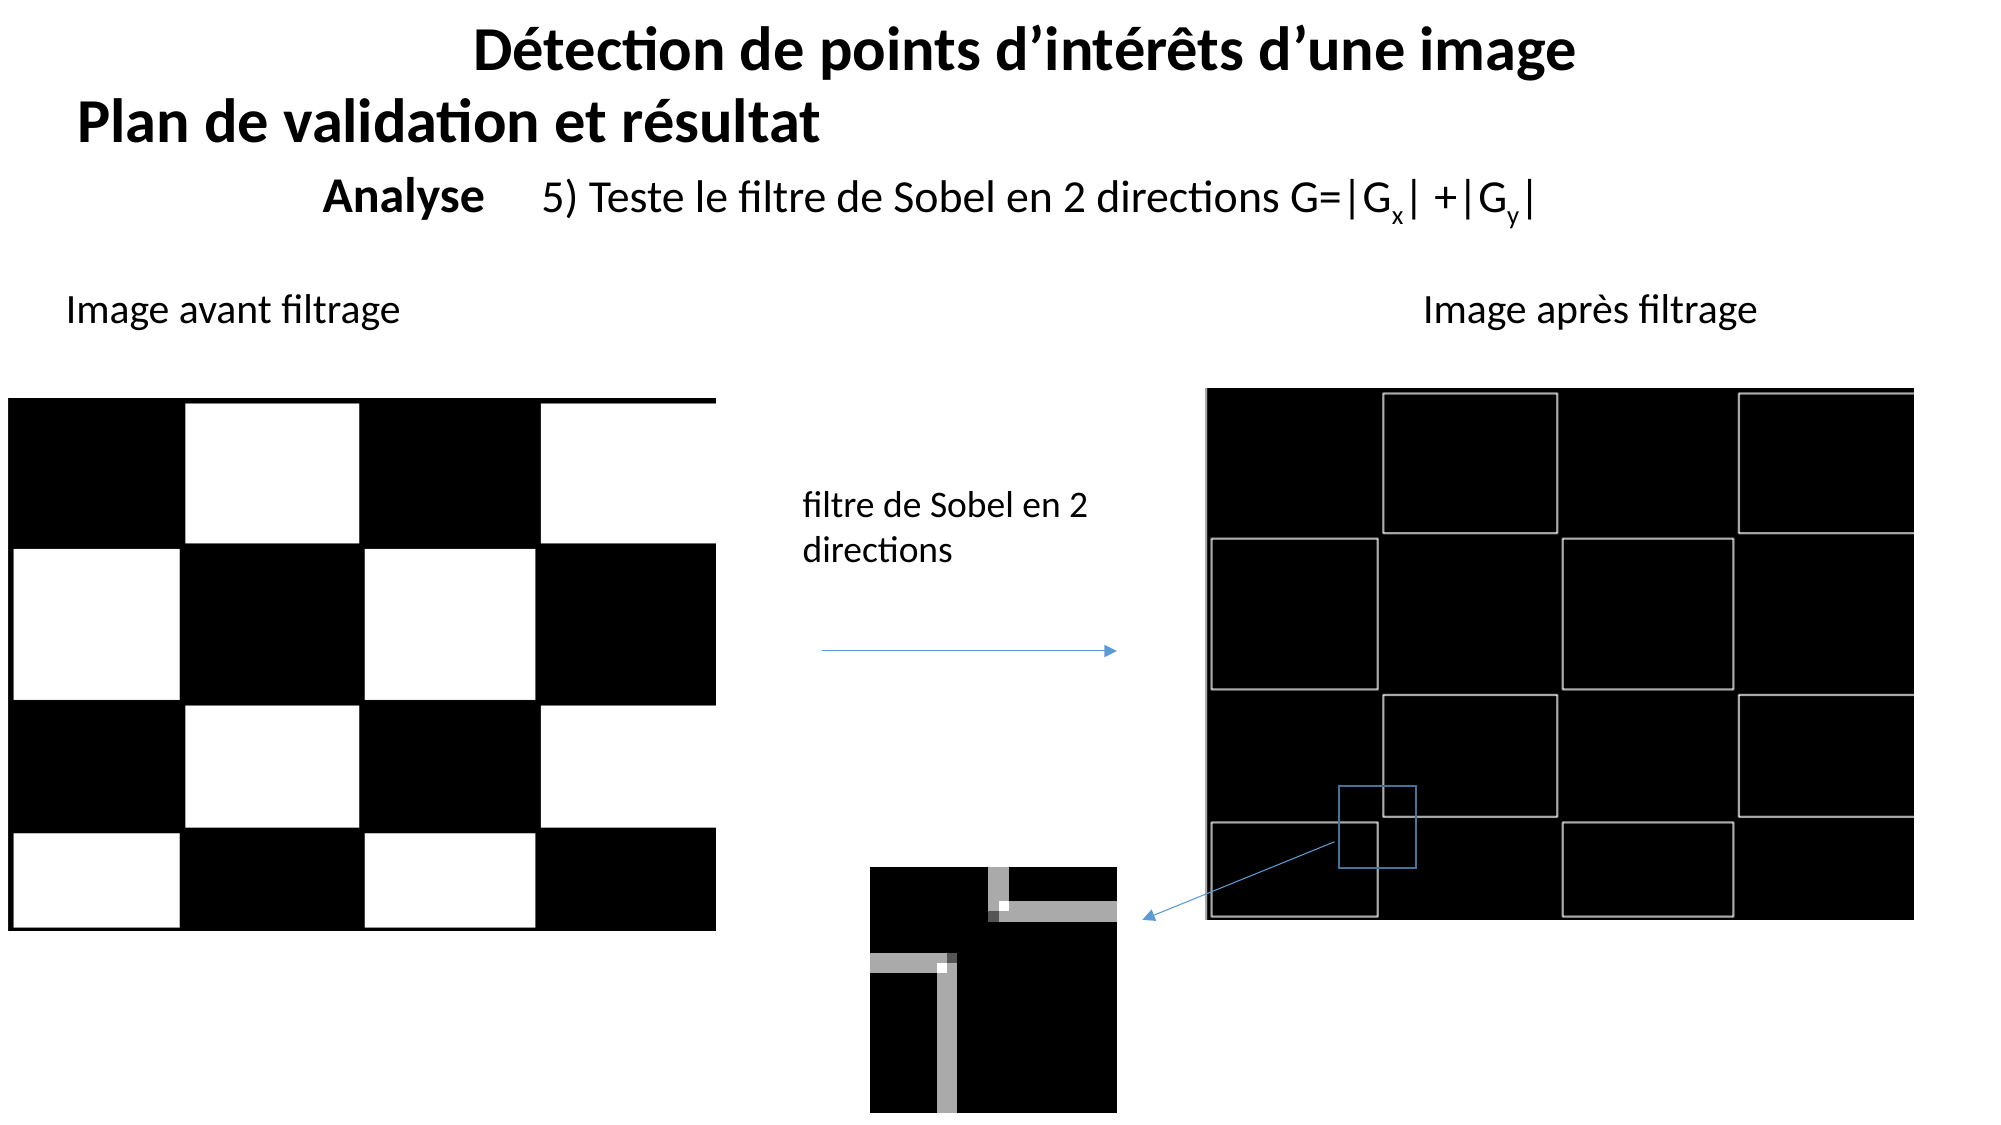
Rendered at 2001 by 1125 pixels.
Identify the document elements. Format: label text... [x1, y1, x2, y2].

text_box Image après filtrage [1408, 274, 1821, 340]
picture [7, 398, 716, 931]
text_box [1142, 841, 1335, 920]
picture [870, 867, 1117, 1114]
text_box Analyse 5) Teste le filtre de Sobel en 2 directions G=|Gx| +|Gy| [307, 155, 1629, 237]
text_box filtre de Sobel en 2 directions [787, 472, 1160, 578]
text_box Image avant filtrage [51, 274, 430, 340]
text_box Détection de points d’intérêts d’une image [458, 0, 1608, 91]
picture [1205, 388, 1914, 920]
text_box Plan de validation et résultat [62, 72, 837, 163]
